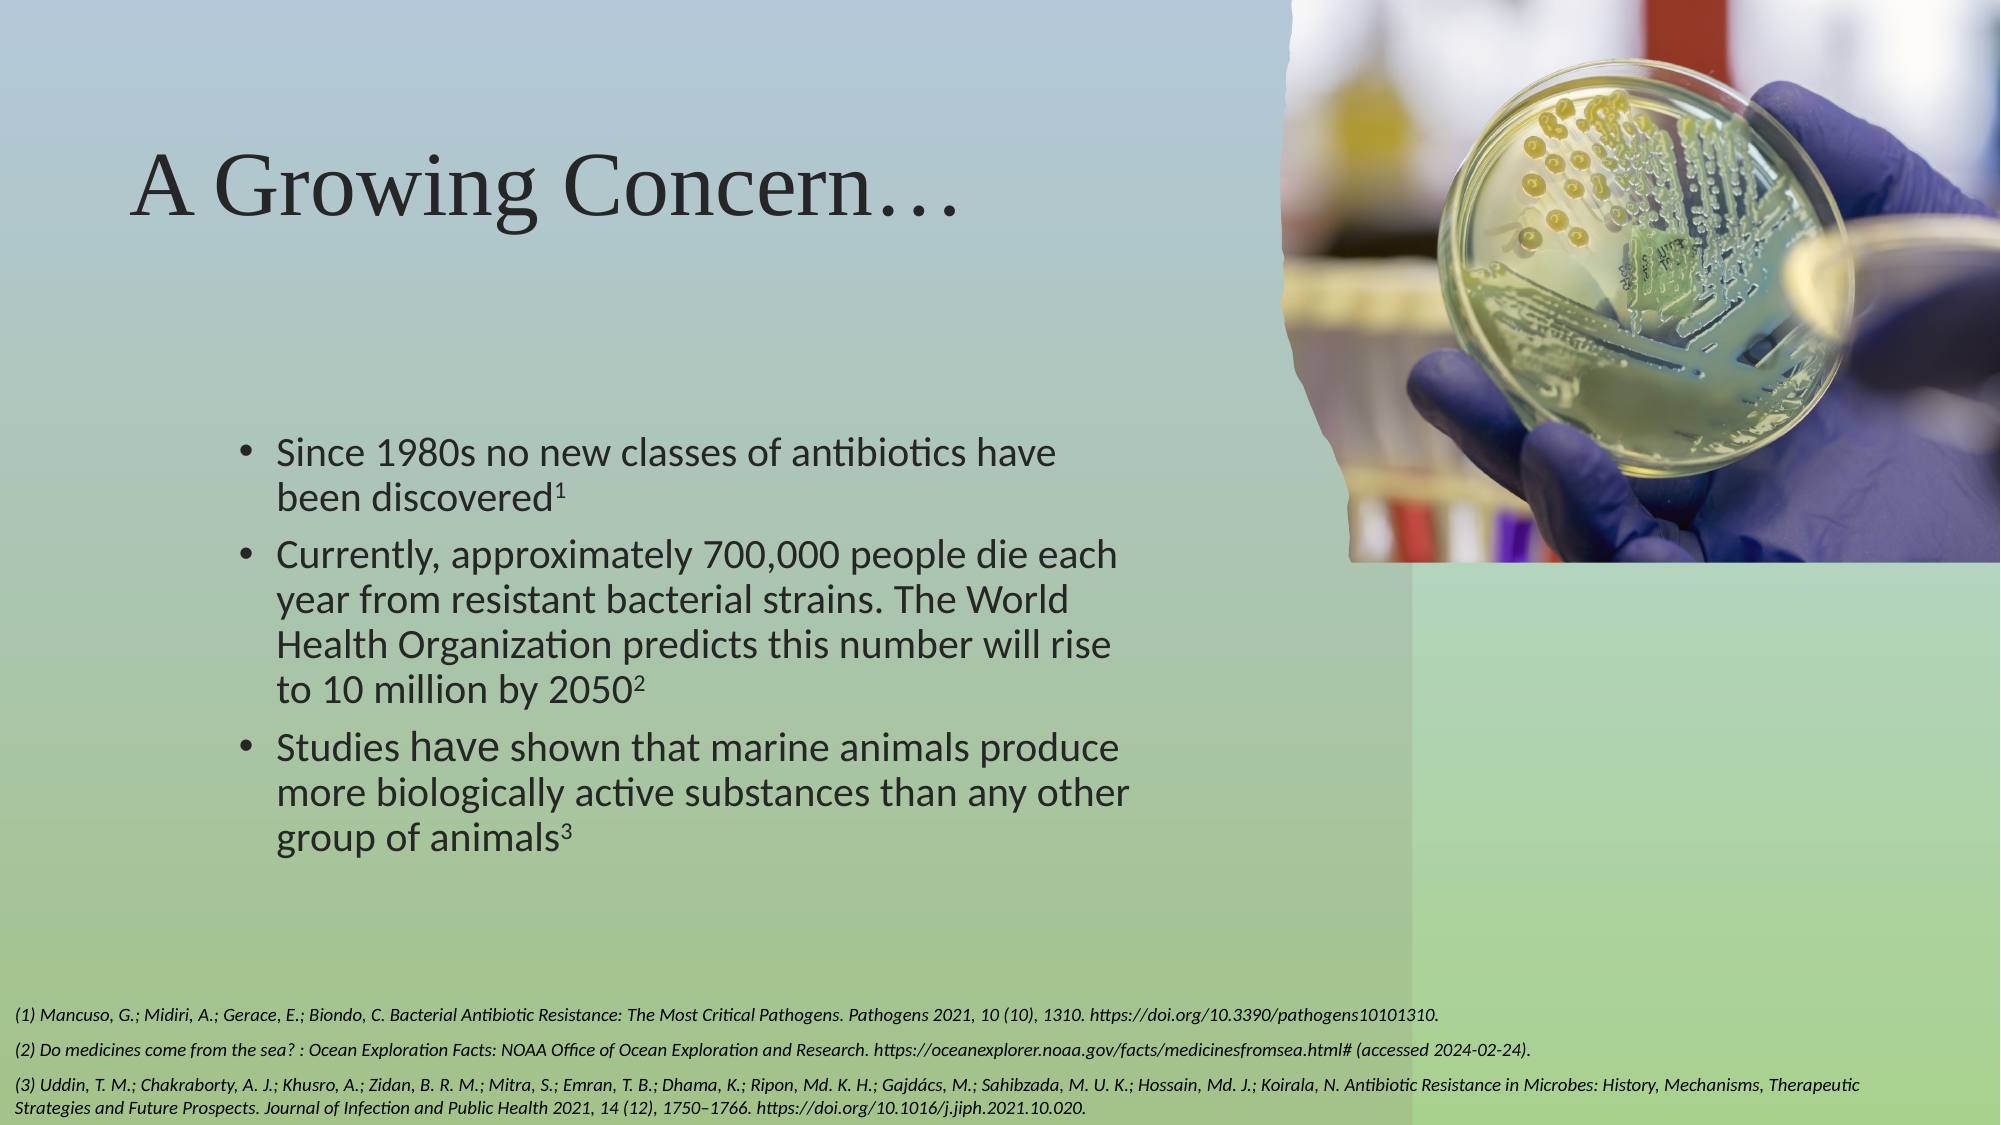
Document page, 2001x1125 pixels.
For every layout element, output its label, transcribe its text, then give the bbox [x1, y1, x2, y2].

text_box [0, 0, 1413, 995]
picture [1279, 0, 2000, 563]
text_box [1413, 563, 2000, 1125]
text_box (1) Mancuso, G.; Midiri, A.; Gerace, E.; Biondo, C. Bacterial Antibiotic Resistance: The Most Critical Pathogens. Pathogens 2021, 10 (10), 1310. https://doi.org/10.3390/pathogens10101310. (2) Do medicines come from the sea? : Ocean Exploration Facts: NOAA Office of Ocean Exploration and Research. https://oceanexplorer.noaa.gov/facts/medicinesfromsea.html# (accessed 2024-02-24). (3) Uddin, T. M.; Chakraborty, A. J.; Khusro, A.; Zidan, B. R. M.; Mitra, S.; Emran, T. B.; Dhama, K.; Ripon, Md. K. H.; Gajdács, M.; Sahibzada, M. U. K.; Hossain, Md. J.; Koirala, N. Antibiotic Resistance in Microbes: History, Mechanisms, Therapeutic Strategies and Future Prospects. Journal of Infection and Public Health 2021, 14 (12), 1750–1766. https://doi.org/10.1016/j.jiph.2021.10.020. [0, 995, 1926, 1125]
title A Growing Concern… [114, 76, 1118, 295]
text_box Since 1980s no new classes of antibiotics have been discovered1 Currently, approximately 700,000 people die each year from resistant bacterial strains. The World Health Organization predicts this number will rise to 10 million by 20502 Studies have shown that marine animals produce more biologically active substances than any other group of animals3 [186, 359, 1155, 995]
